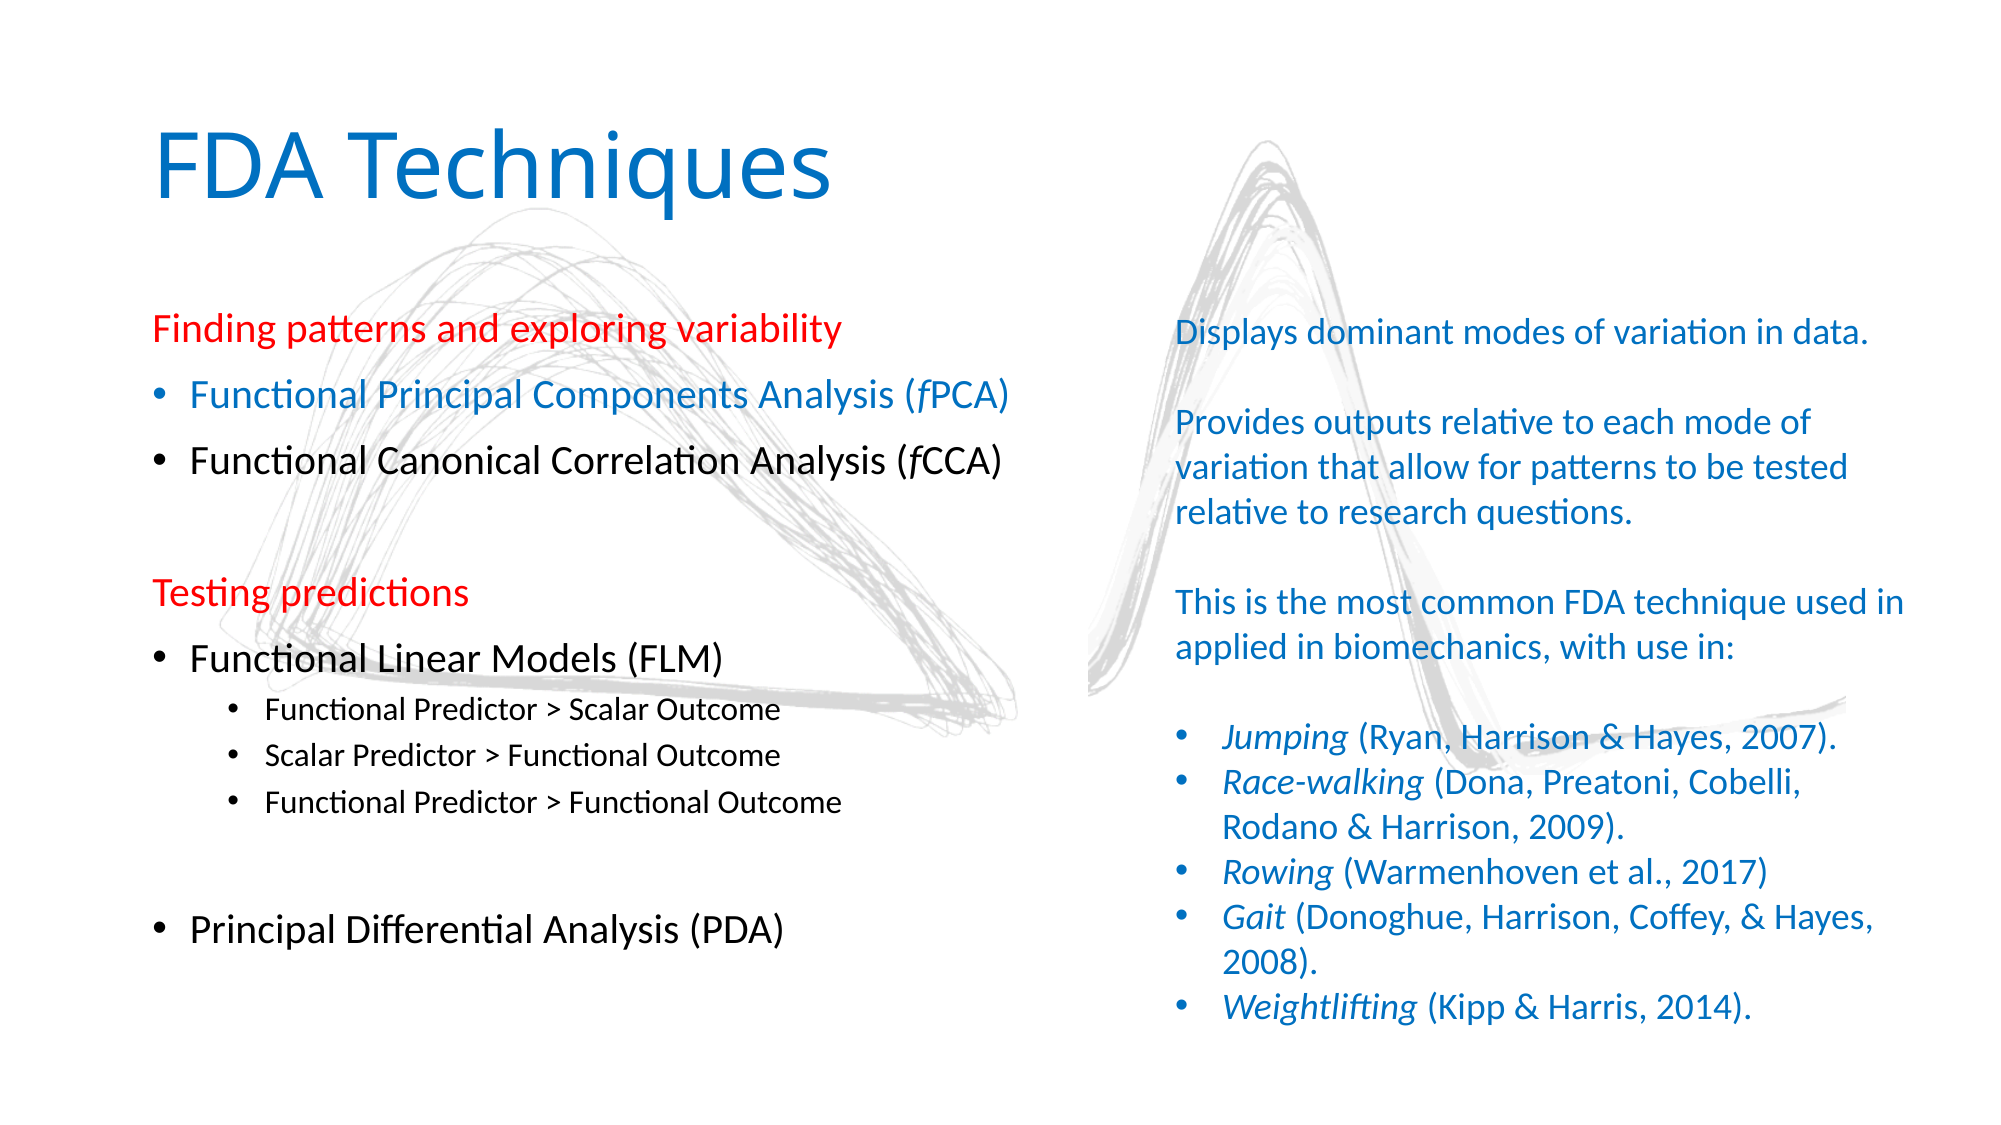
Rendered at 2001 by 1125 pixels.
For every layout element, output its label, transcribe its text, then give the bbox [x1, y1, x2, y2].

text_box Displays dominant modes of variation in data. Provides outputs relative to each mode of variation that allow for patterns to be tested relative to research questions. This is the most common FDA technique used in applied in biomechanics, with use in: Jumping (Ryan, Harrison & Hayes, 2007). Race-walking (Dona, Preatoni, Cobelli, Rodano & Harrison, 2009). Rowing (Warmenhoven et al., 2017) Gait (Donoghue, Harrison, Coffey, & Hayes, 2008). Weightlifting (Kipp & Harris, 2014). [1160, 299, 1938, 1125]
title FDA Techniques [137, 59, 1863, 278]
picture [1088, 125, 1846, 775]
list Finding patterns and exploring variability Functional Principal Components Analysis (fPCA) Functional Canonical Correlation Analysis (fCCA) Testing predictions Functional Linear Models (FLM) Functional Predictor > Scalar Outcome Scalar Predictor > Functional Outcome Functional Predictor > Functional Outcome Principal Differential Analysis (PDA) [137, 299, 1160, 1014]
picture [192, 171, 1076, 752]
